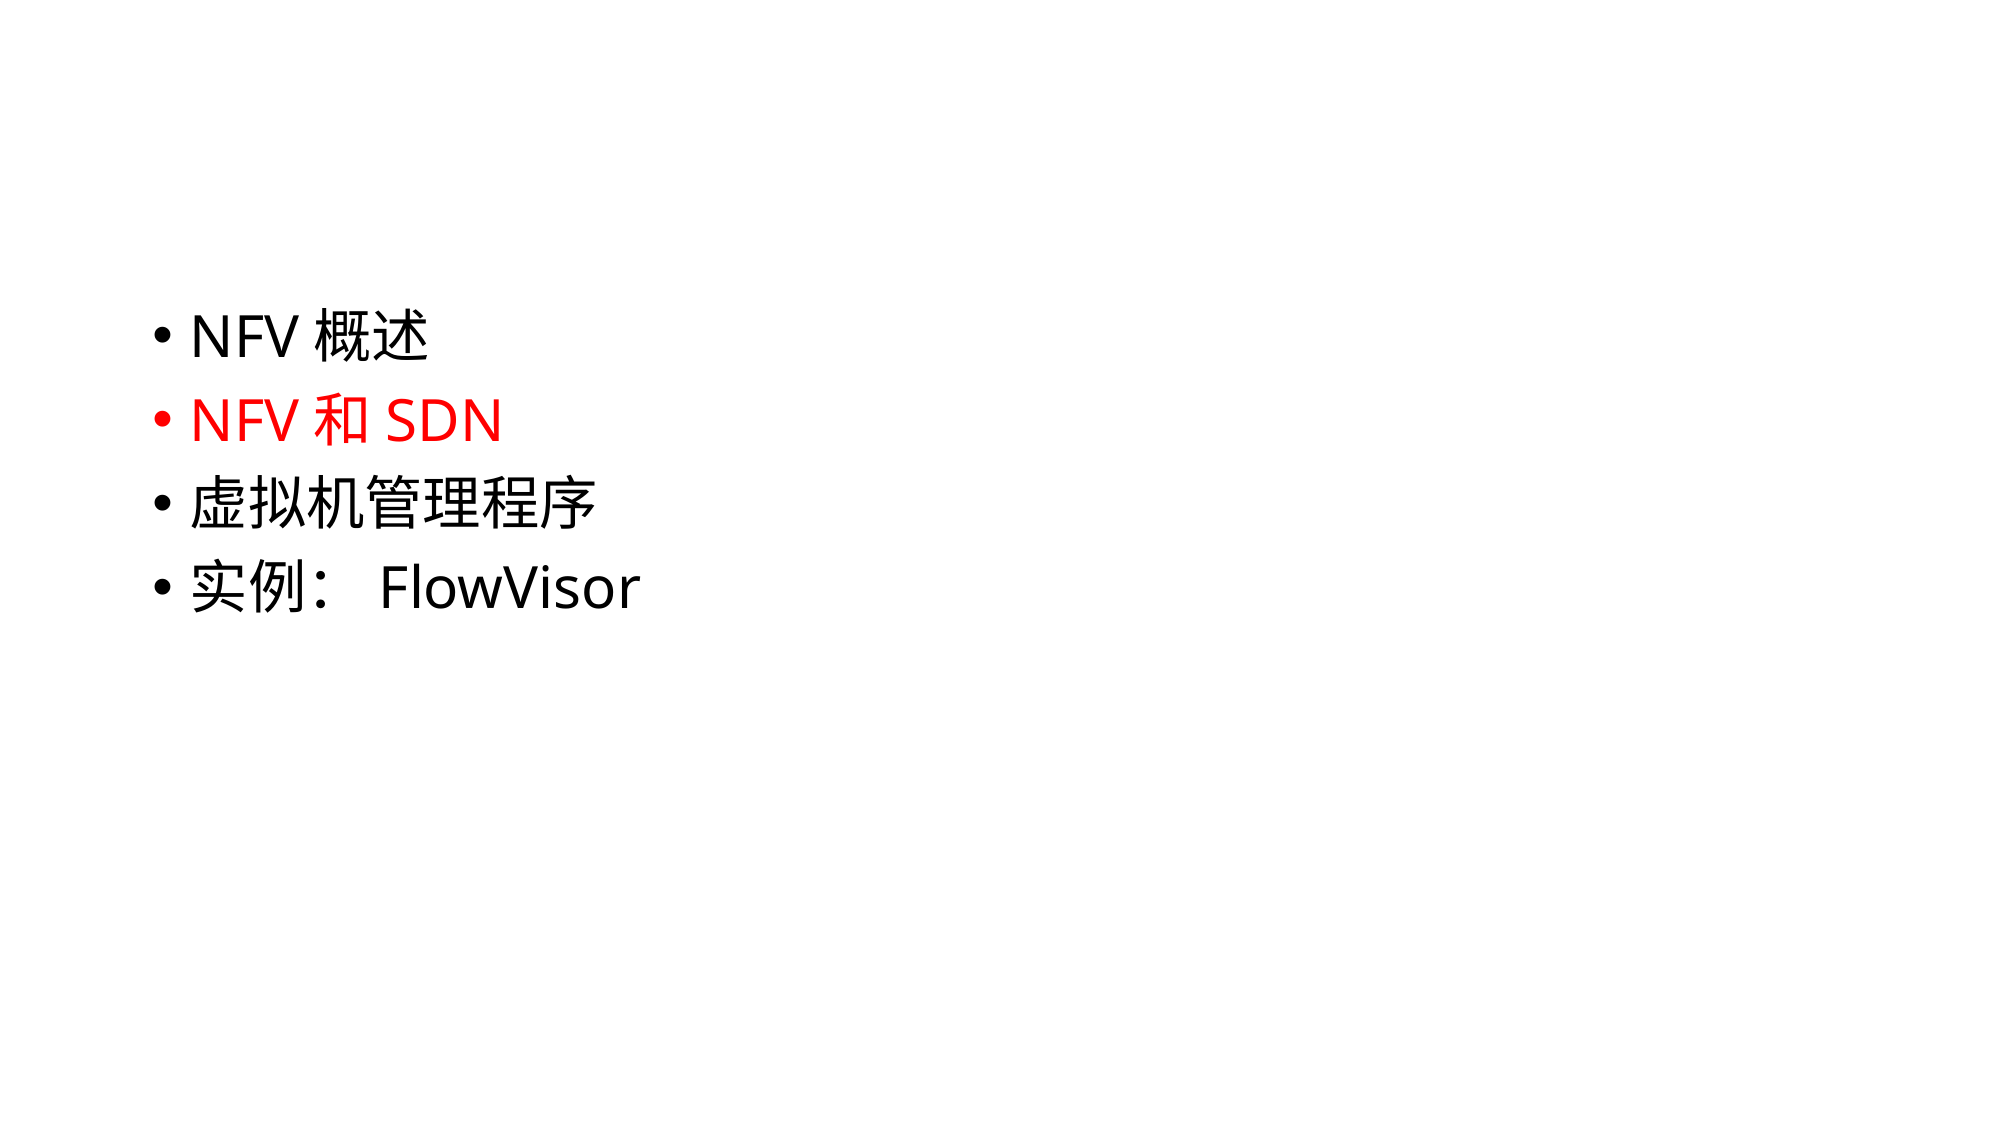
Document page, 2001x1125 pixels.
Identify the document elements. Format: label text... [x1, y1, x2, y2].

list NFV概述 NFV和SDN 虚拟机管理程序 实例：FlowVisor [137, 299, 1863, 1014]
